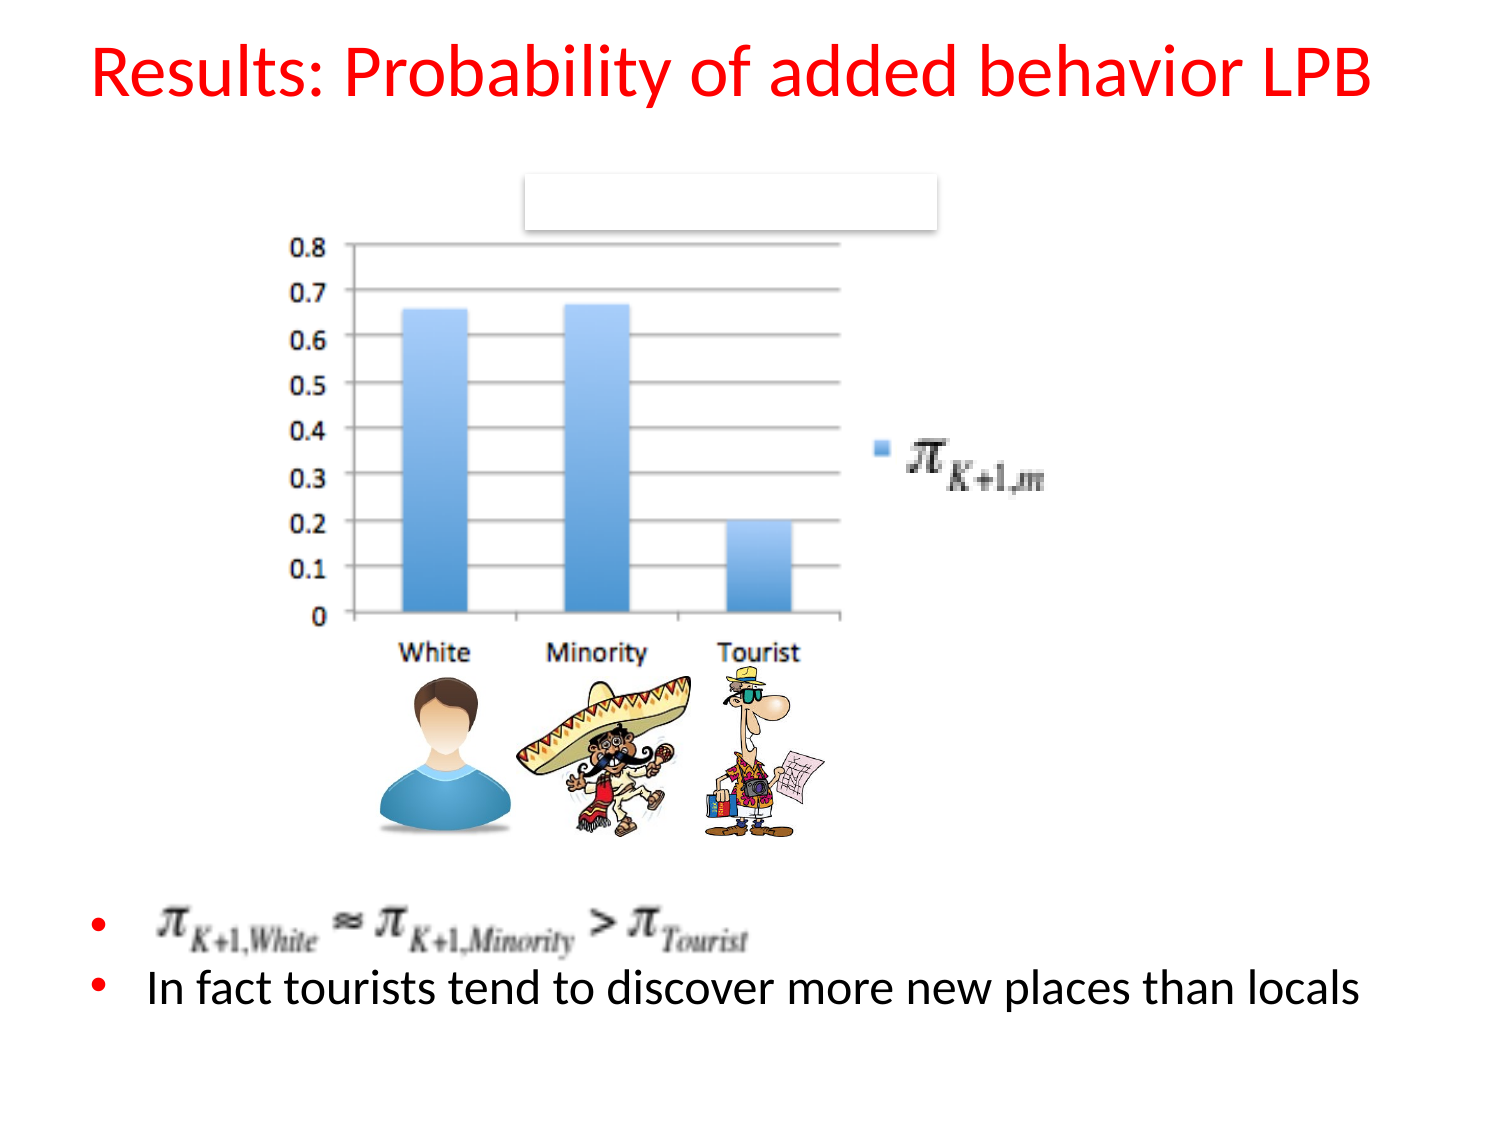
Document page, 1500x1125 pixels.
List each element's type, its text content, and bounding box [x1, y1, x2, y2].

title Results: Probability of added behavior LPB [75, 8, 1425, 124]
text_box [151, 879, 756, 966]
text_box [899, 407, 1048, 501]
text_box In fact tourists tend to discover more new places than locals [74, 886, 1445, 1077]
picture [261, 129, 1218, 837]
